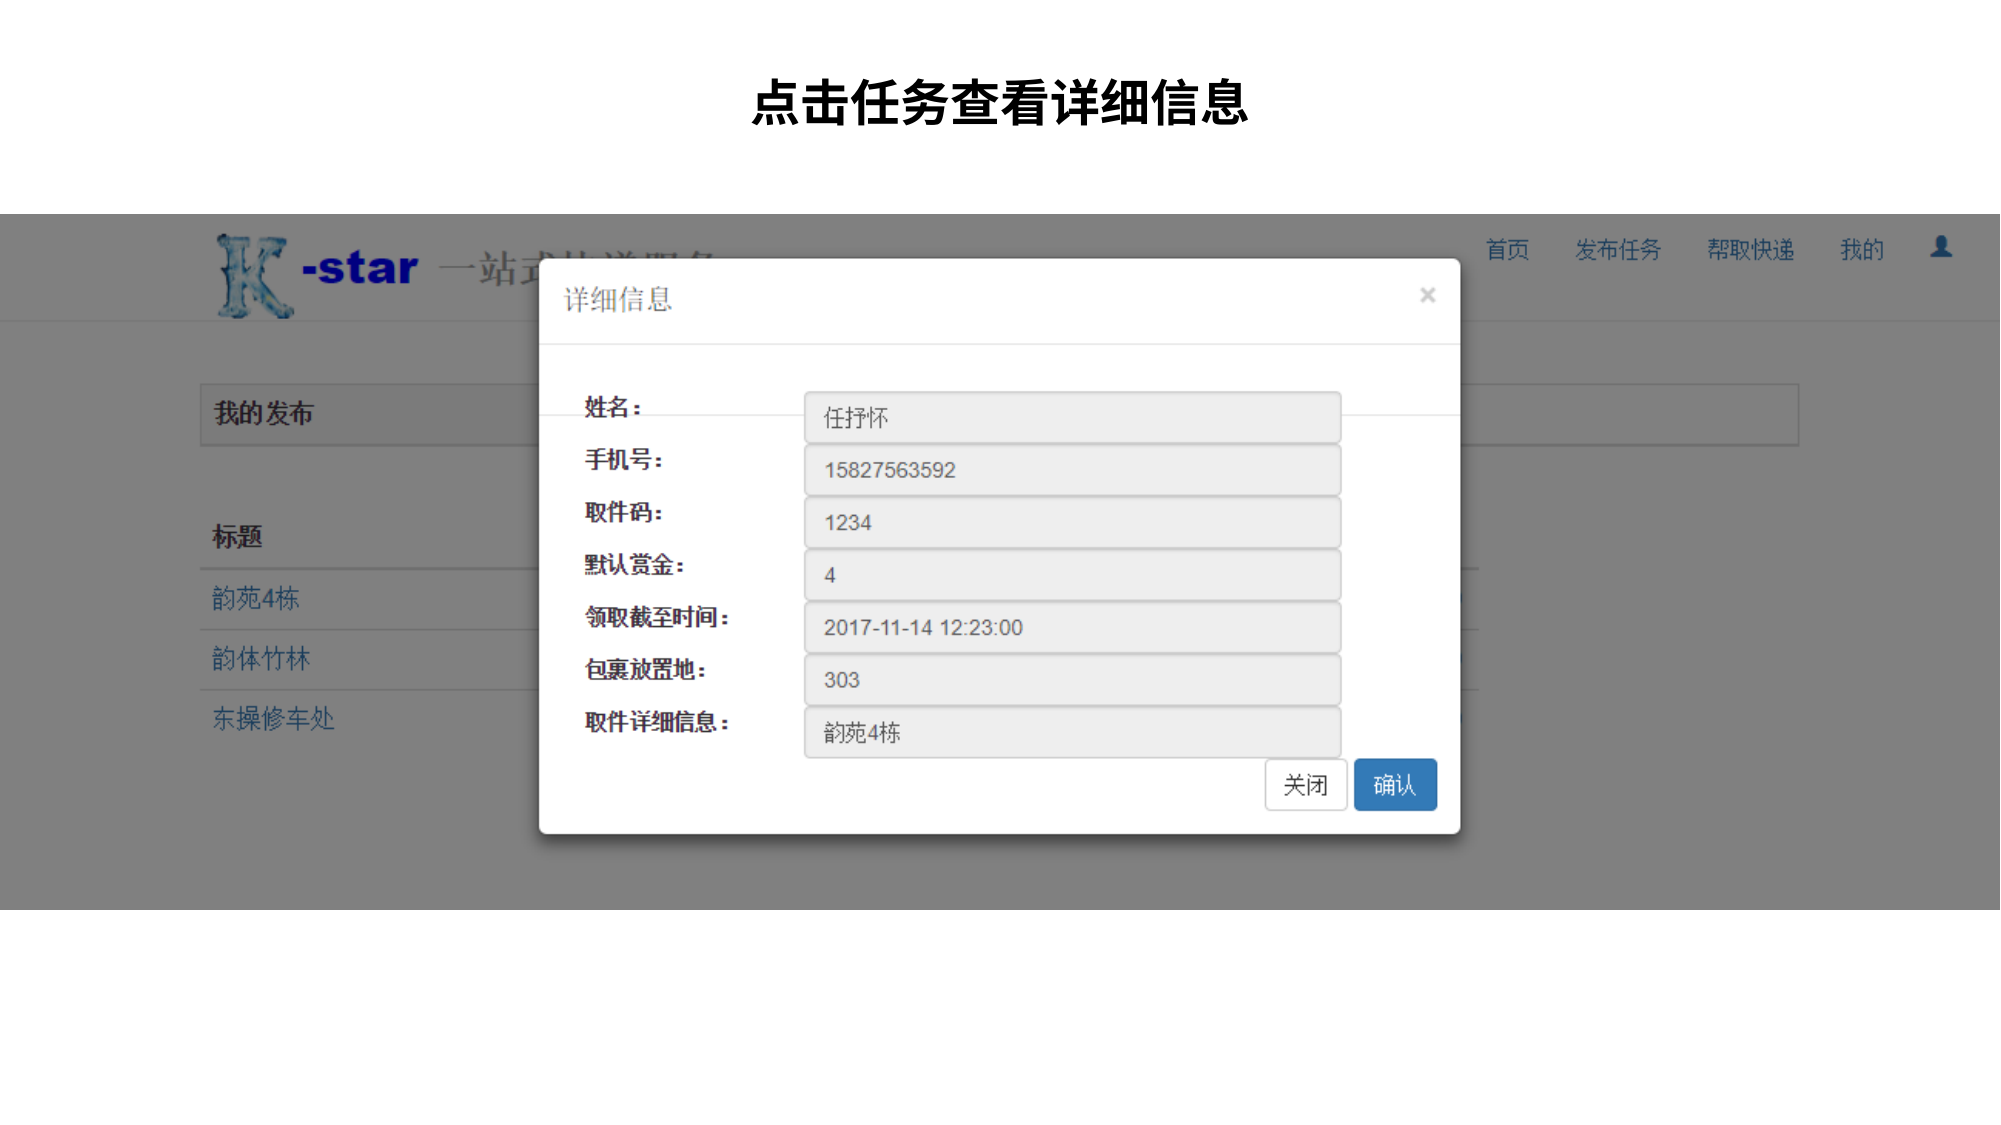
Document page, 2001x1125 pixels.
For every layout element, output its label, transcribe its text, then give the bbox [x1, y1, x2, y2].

text_box 点击任务查看详细信息 [706, 64, 1294, 140]
picture [0, 214, 2000, 910]
